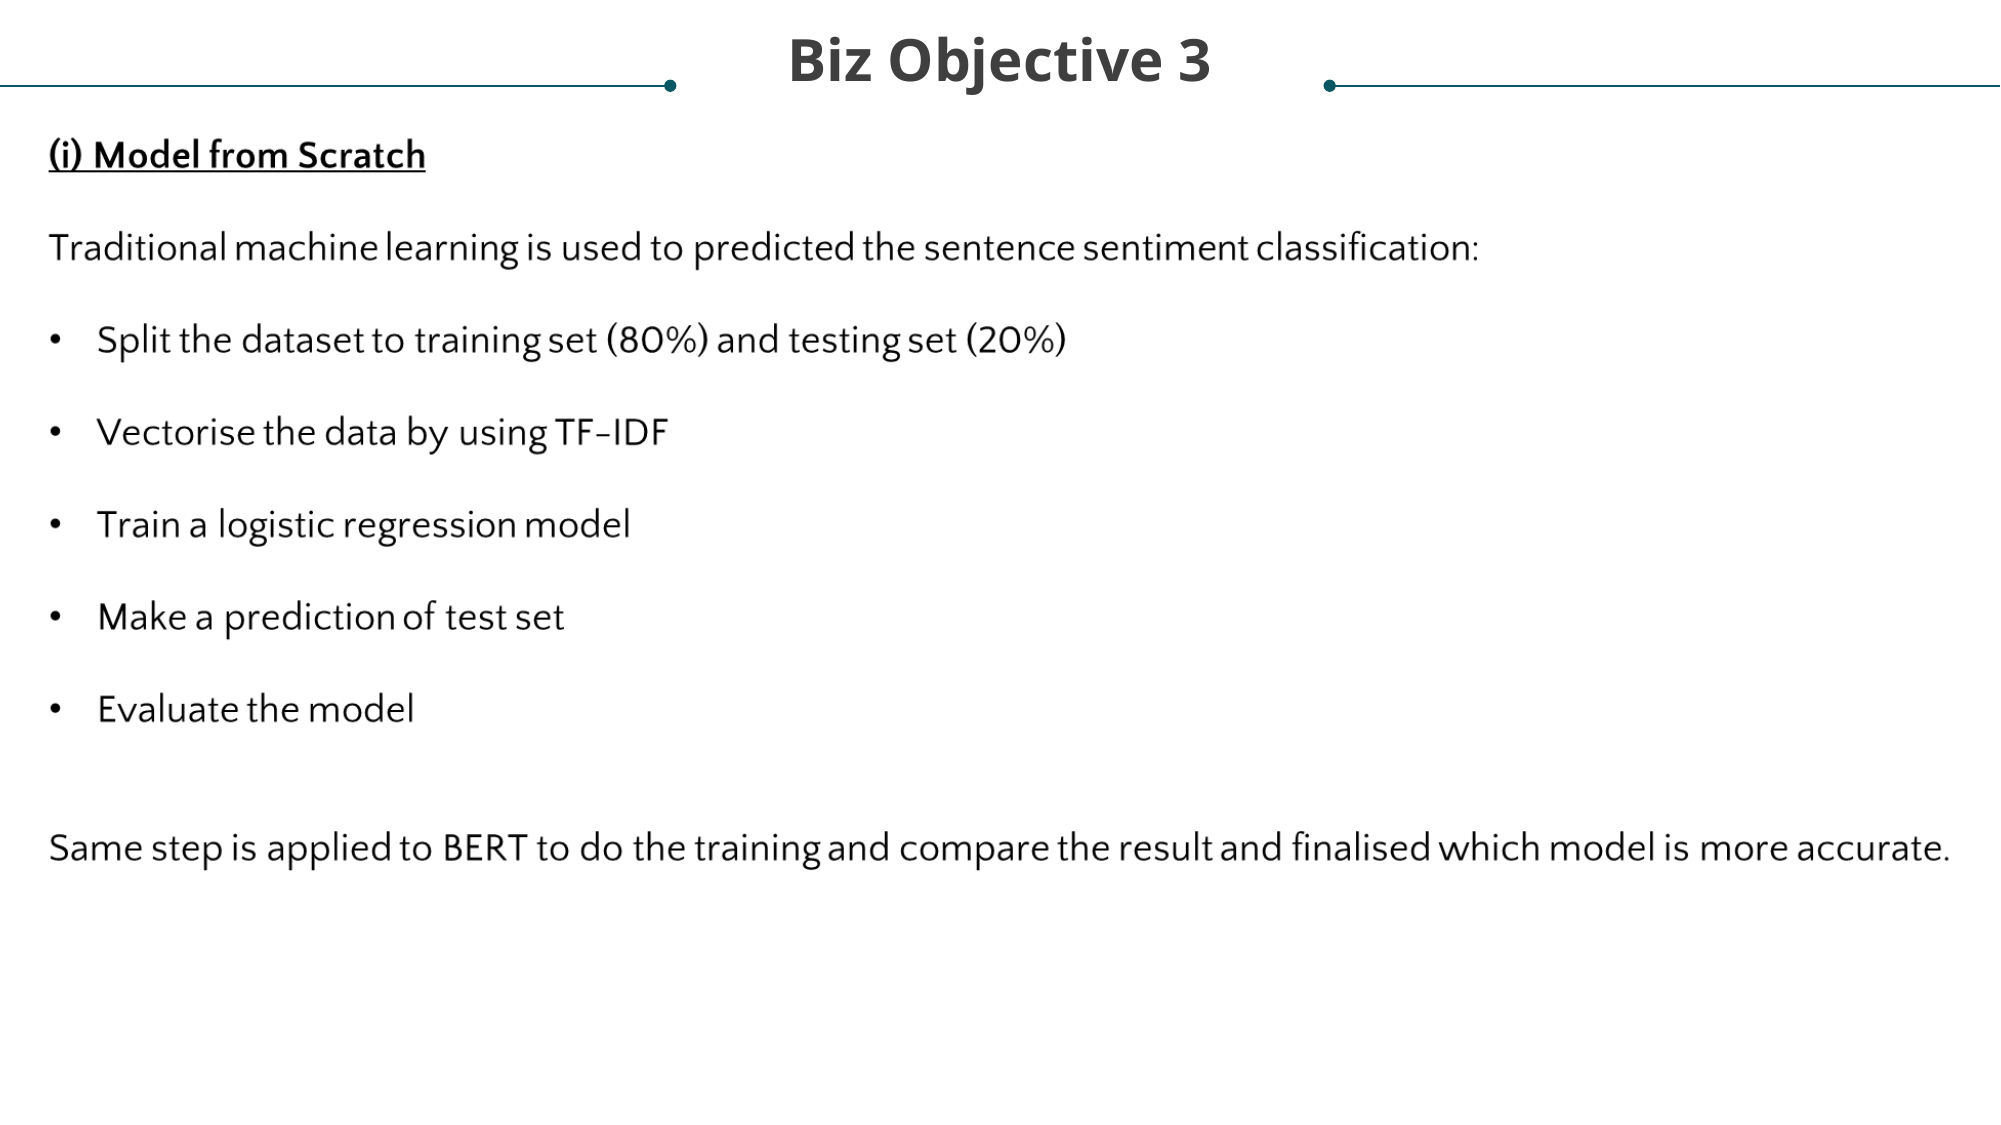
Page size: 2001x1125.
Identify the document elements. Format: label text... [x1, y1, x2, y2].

text_box Biz Objective 3 [37, 31, 1963, 95]
picture [24, 119, 1976, 1026]
